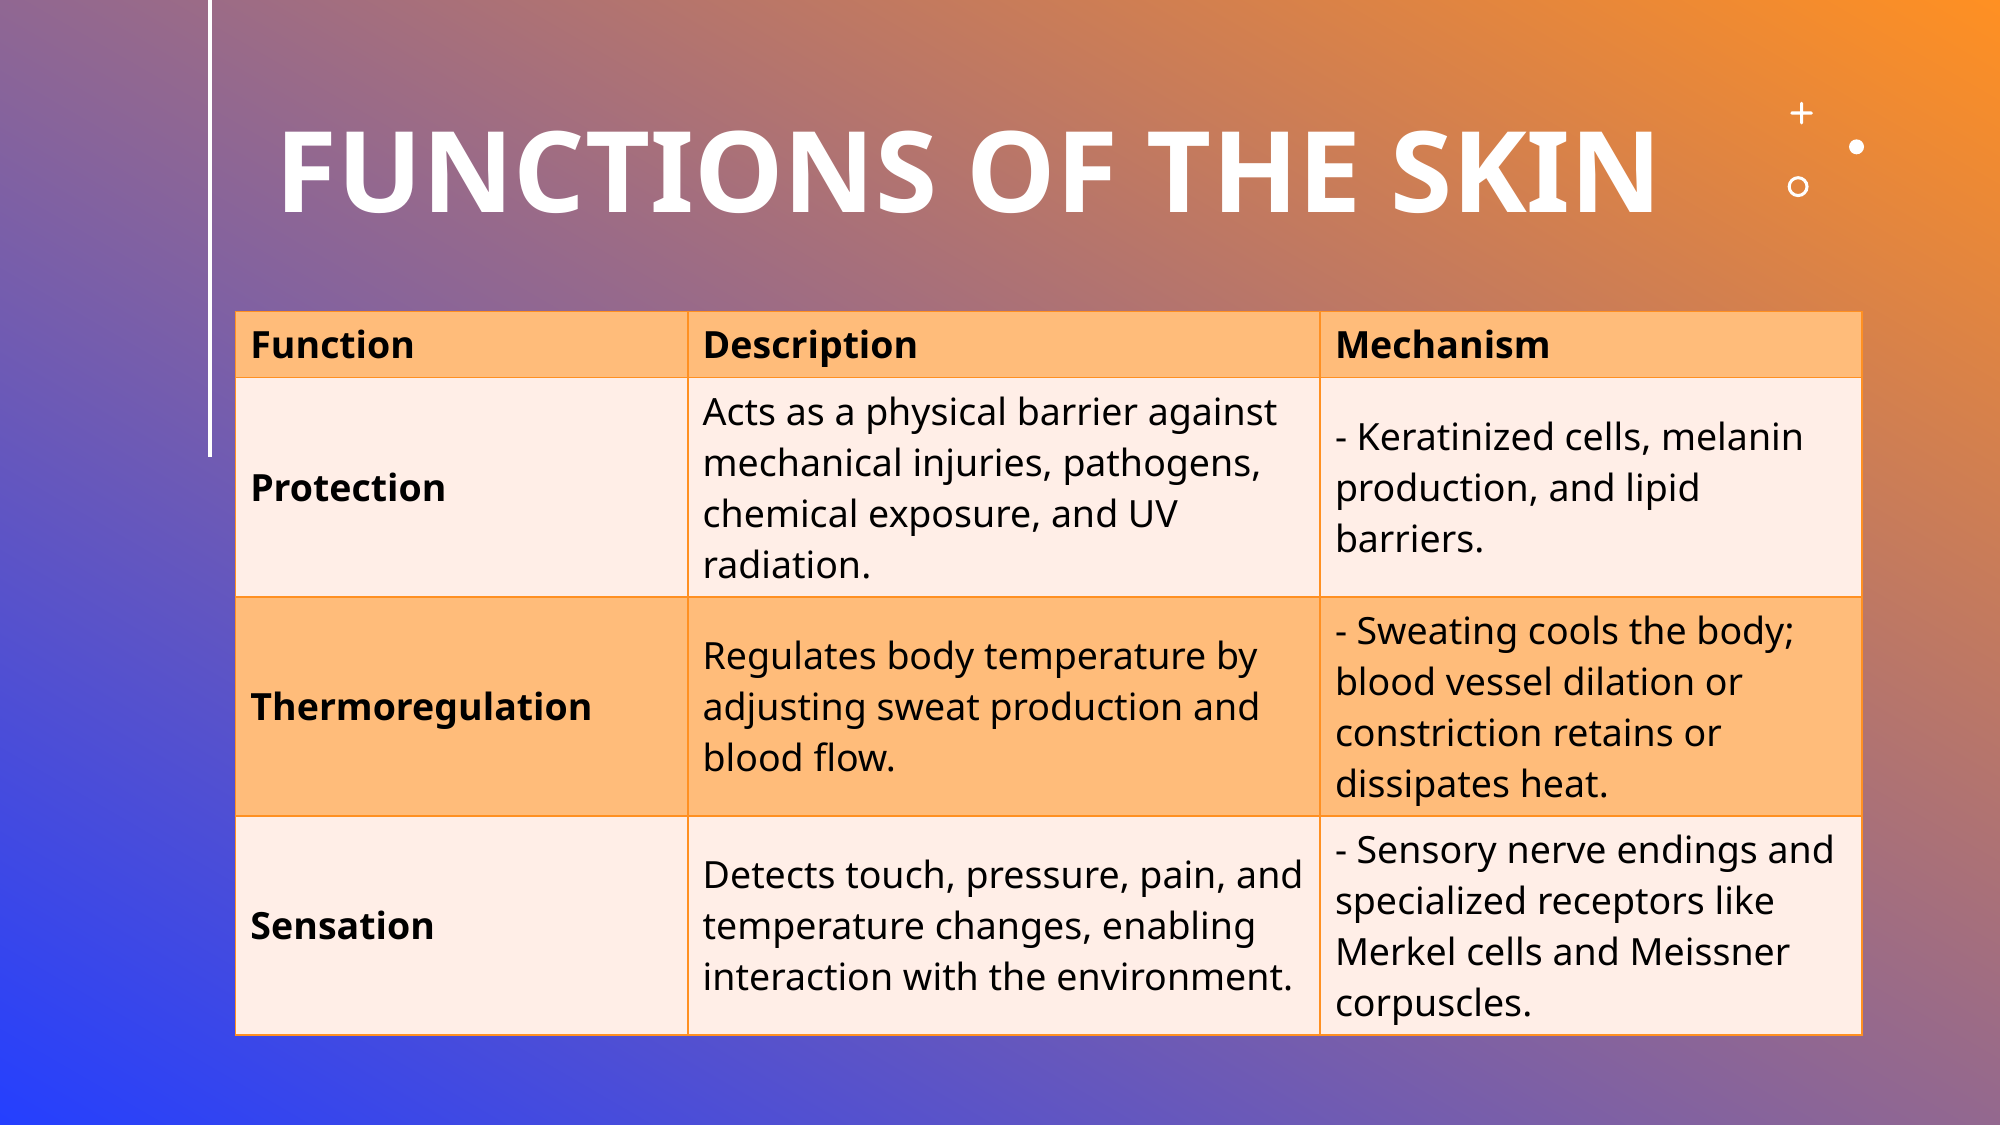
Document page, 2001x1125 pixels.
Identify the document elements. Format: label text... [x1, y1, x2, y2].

table_cell - Sweating cools the body; blood vessel dilation or constriction retains or dissipates heat. [1321, 598, 1861, 815]
table_header Description [689, 312, 1319, 377]
title Functions of the Skin [275, 77, 1966, 382]
table_header Mechanism [1321, 312, 1861, 377]
table_cell - Sensory nerve endings and specialized receptors like Merkel cells and Meissner corpuscles. [1321, 817, 1861, 1034]
table_cell Detects touch, pressure, pain, and temperature changes, enabling interaction with the environment. [689, 817, 1319, 1034]
table_header Function [236, 312, 687, 377]
table_cell Thermoregulation [236, 598, 687, 815]
table_cell Protection [236, 378, 687, 596]
table_cell - Keratinized cells, melanin production, and lipid barriers. [1321, 378, 1861, 596]
table_cell Acts as a physical barrier against mechanical injuries, pathogens, chemical exposure, and UV radiation. [689, 378, 1319, 596]
table_cell Sensation [236, 817, 687, 1034]
table_cell Regulates body temperature by adjusting sweat production and blood flow. [689, 598, 1319, 815]
